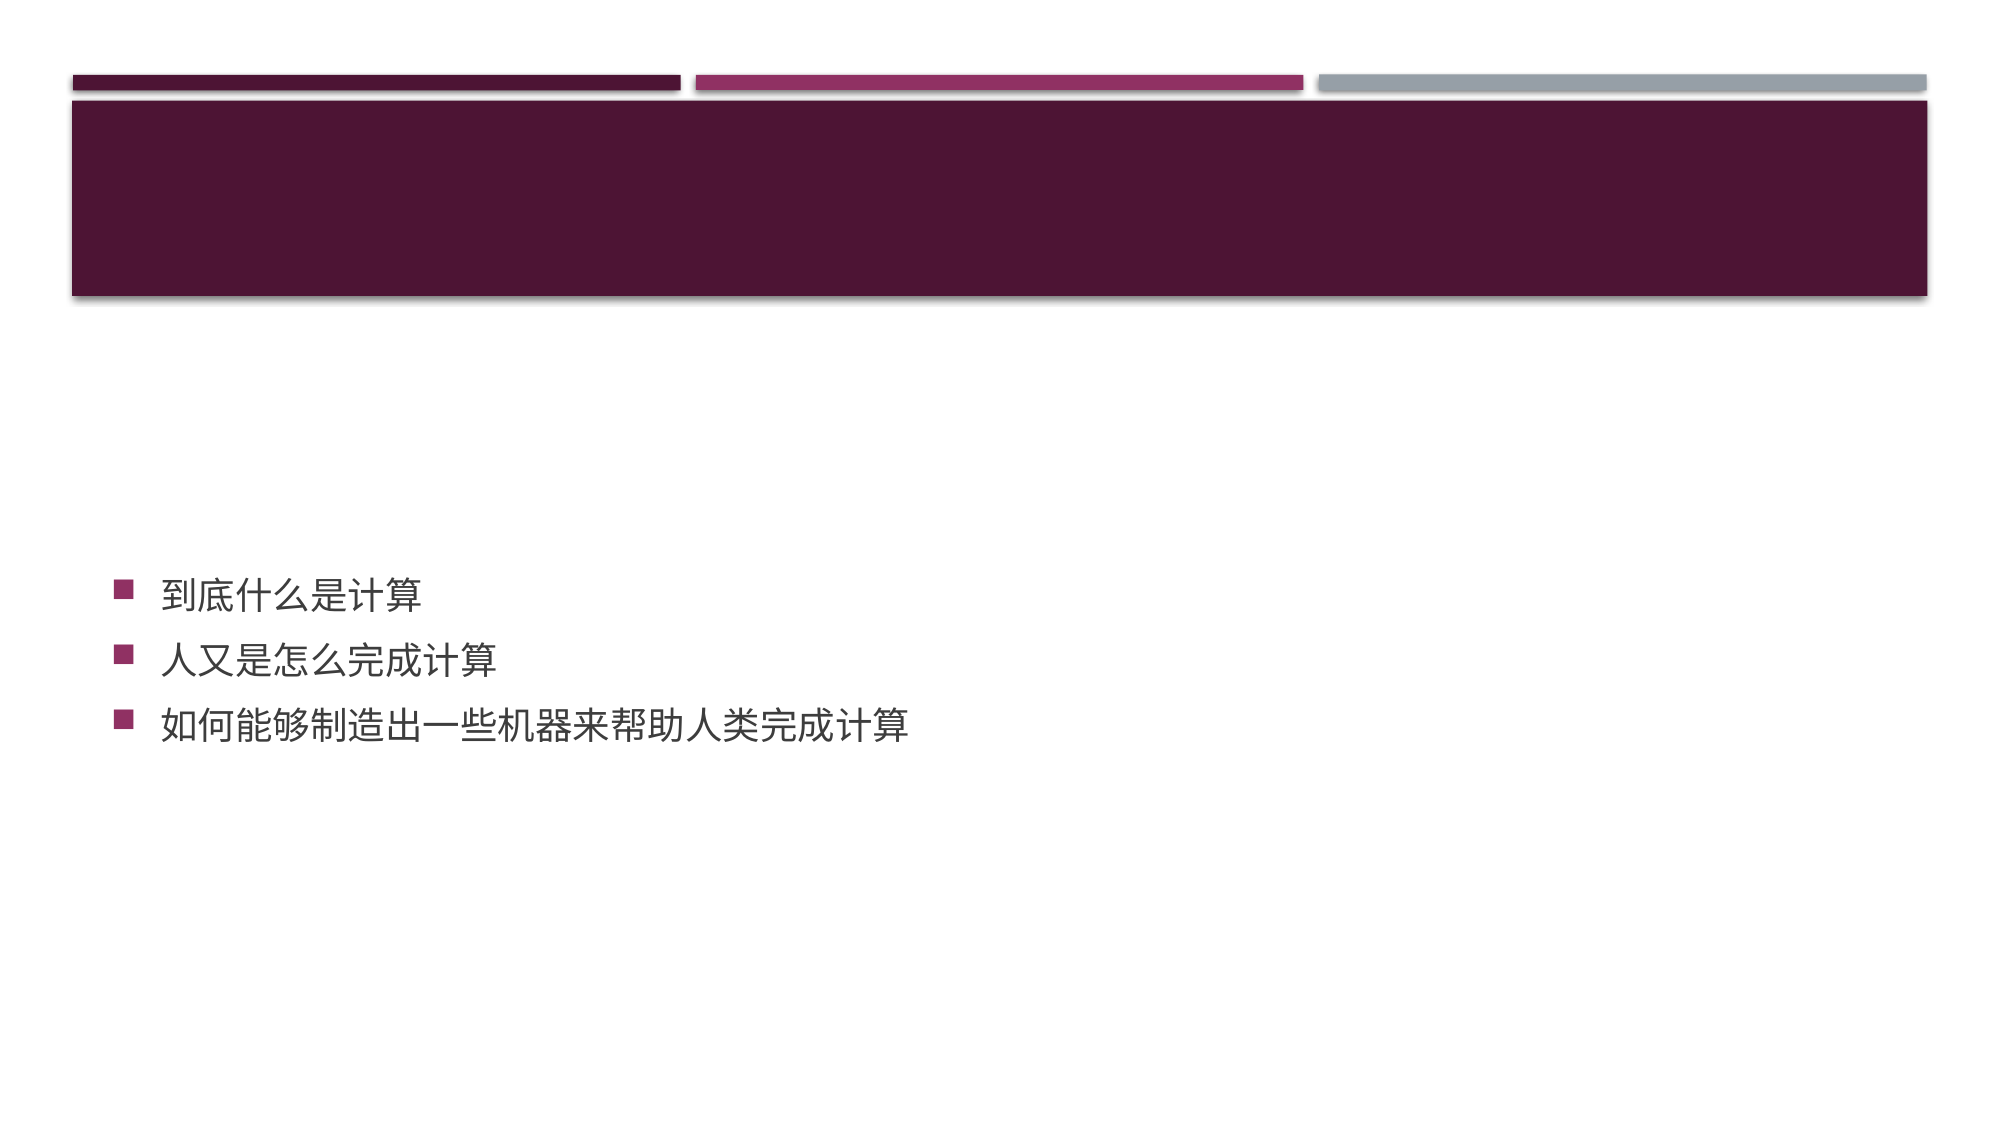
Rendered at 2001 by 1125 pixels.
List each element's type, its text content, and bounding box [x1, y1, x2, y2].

list 到底什么是计算 人又是怎么完成计算 如何能够制造出一些机器来帮助人类完成计算 [95, 357, 1905, 962]
